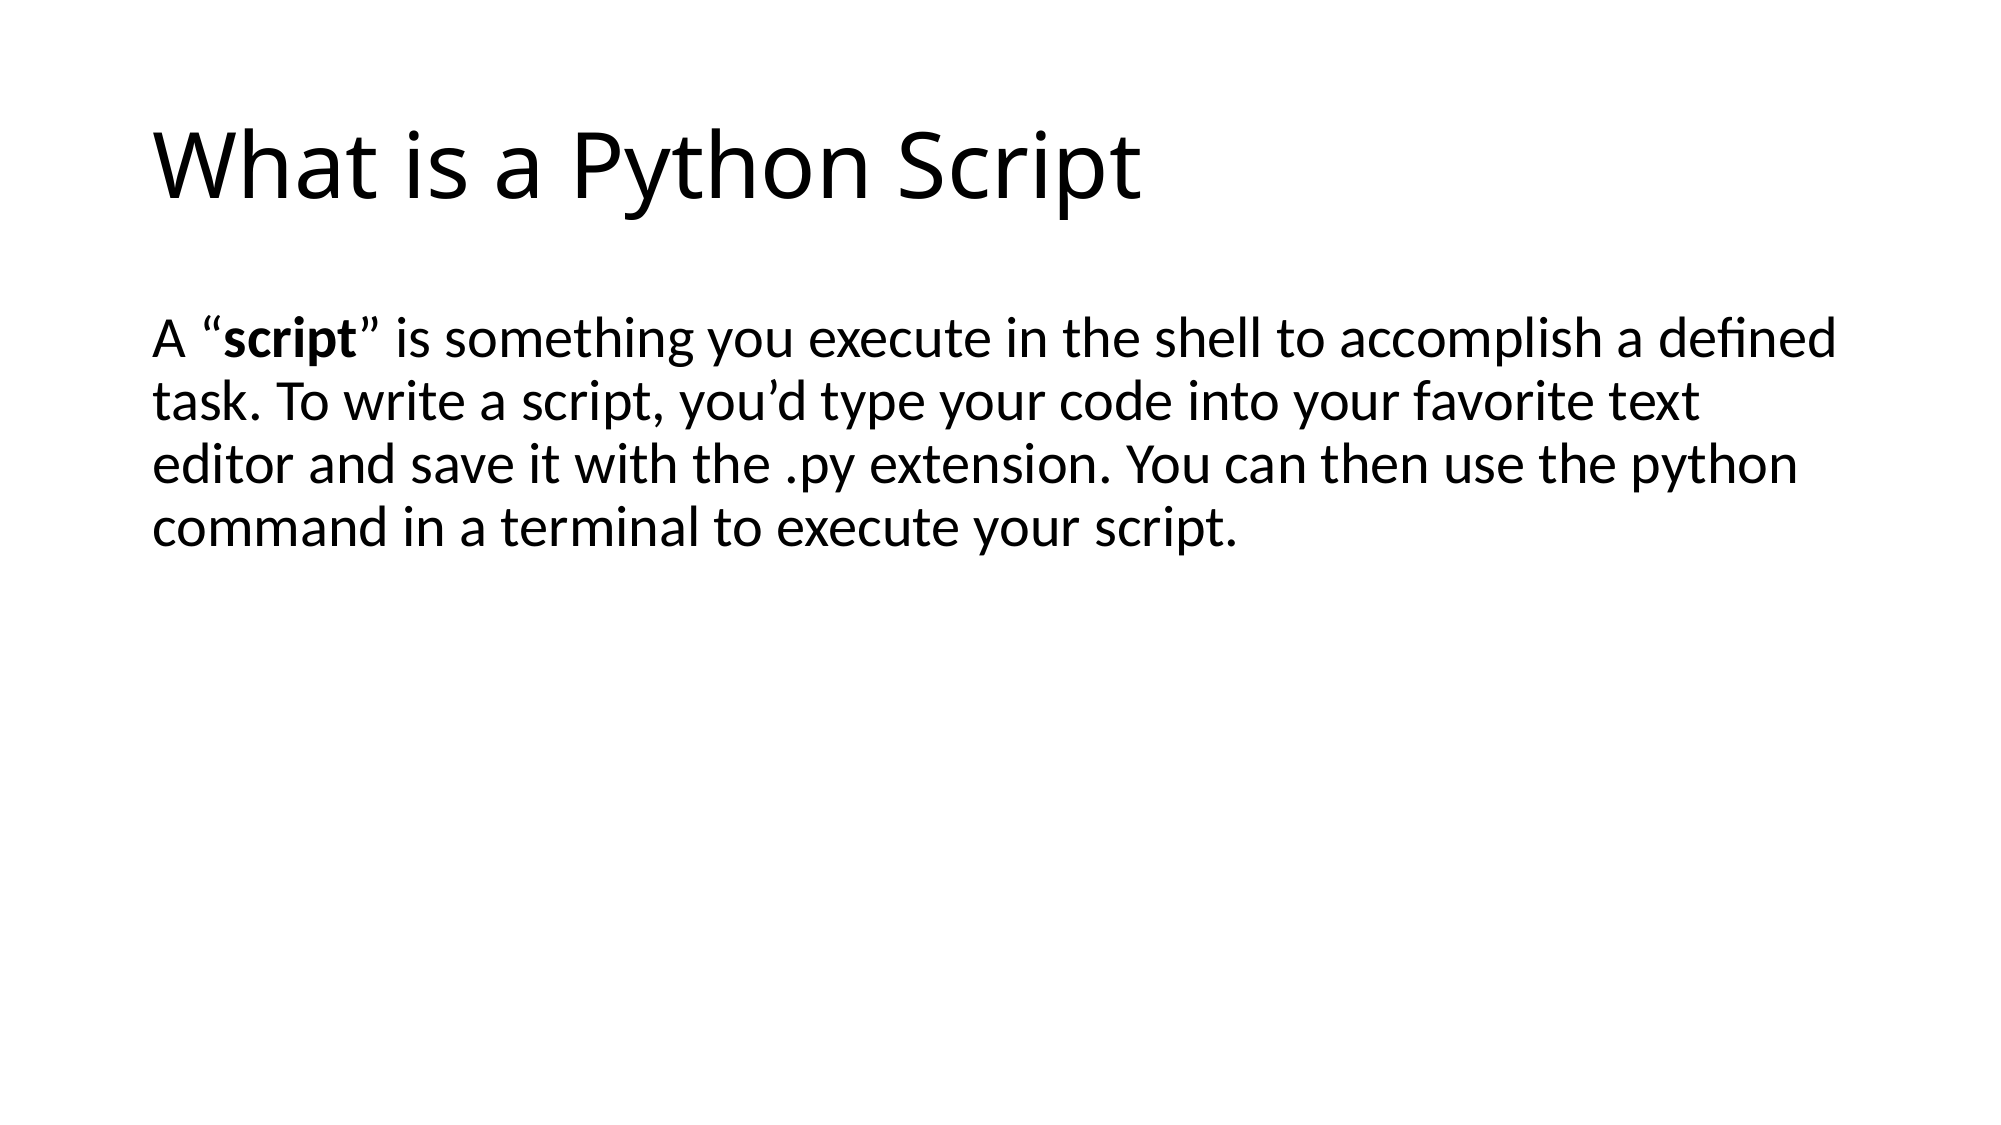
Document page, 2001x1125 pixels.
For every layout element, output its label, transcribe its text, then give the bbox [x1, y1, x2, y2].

title What is a Python Script [137, 59, 1863, 278]
list A “script” is something you execute in the shell to accomplish a defined task. To write a script, you’d type your code into your favorite text editor and save it with the .py extension. You can then use the python command in a terminal to execute your script. [137, 299, 1863, 1014]
